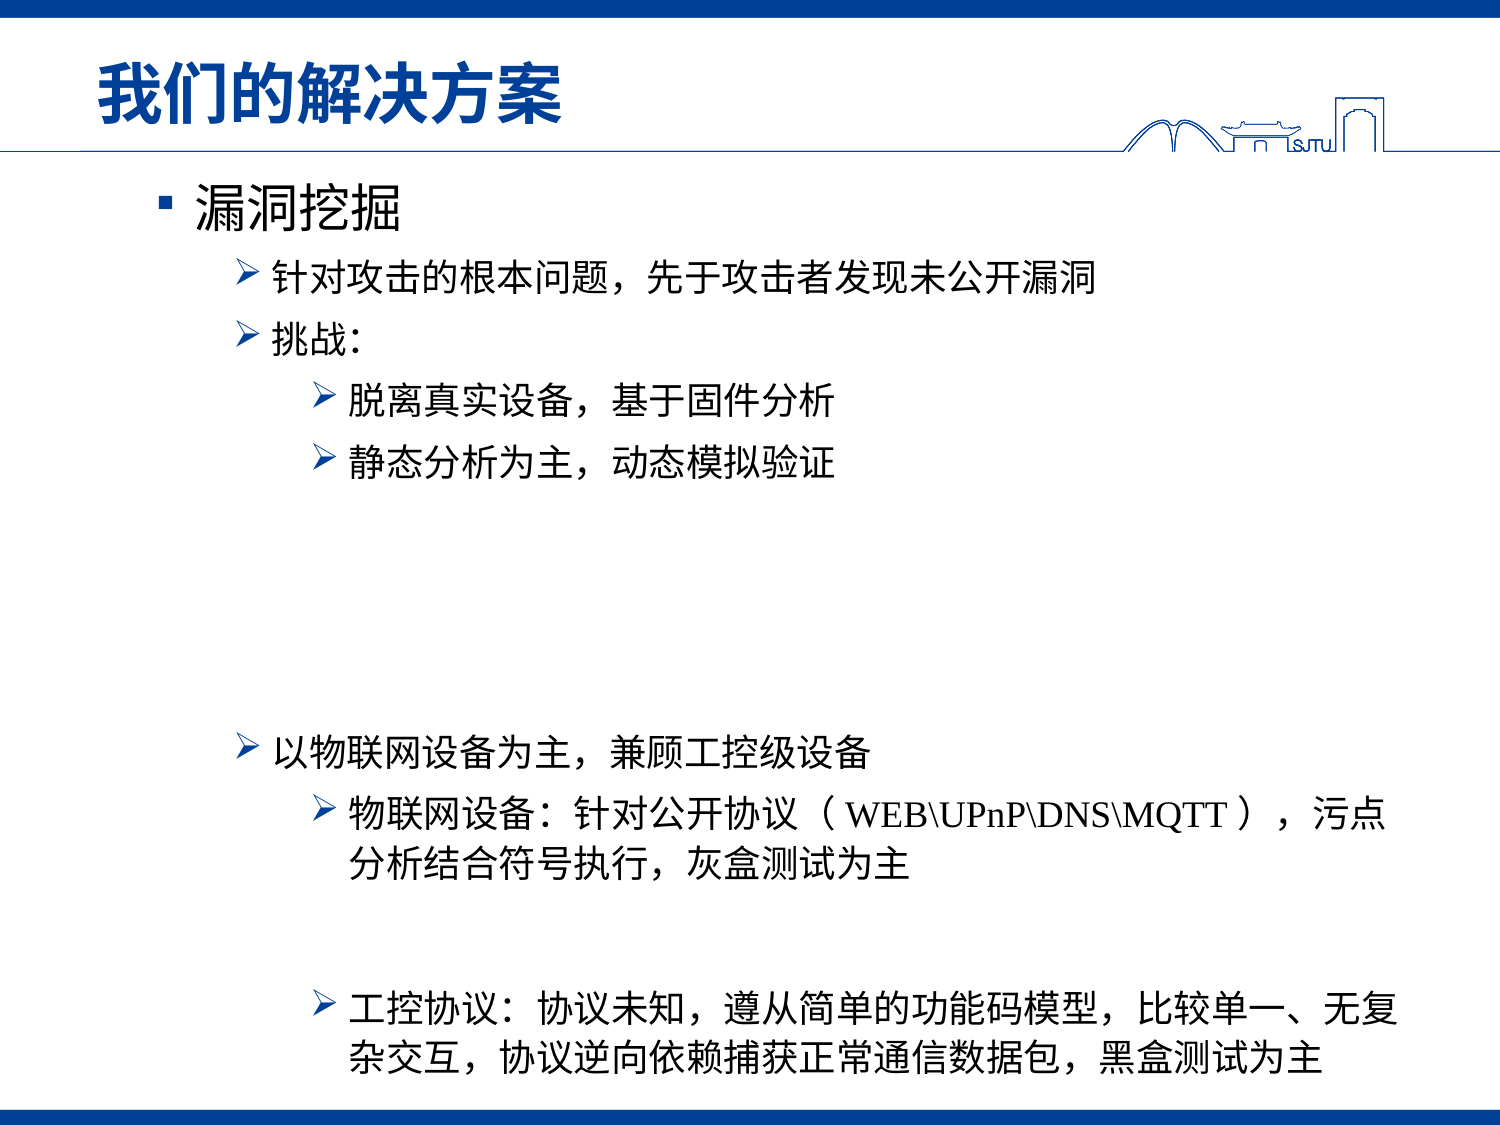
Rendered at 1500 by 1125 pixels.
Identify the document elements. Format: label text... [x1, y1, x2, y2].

title 我们的解决方案 [81, 50, 1455, 145]
list 漏洞挖掘 针对攻击的根本问题，先于攻击者发现未公开漏洞 挑战： 脱离真实设备，基于固件分析 静态分析为主，动态模拟验证 以物联网设备为主，兼顾工控级设备 物联网设备：针对公开协议（WEB\UPnP\DNS\MQTT），污点分析结合符号执行，灰盒测试为主 工控协议：协议未知，遵从简单的功能码模型，比较单一、无复杂交互，协议逆向依赖捕获正常通信数据包，黑盒测试为主 [64, 161, 1438, 1092]
